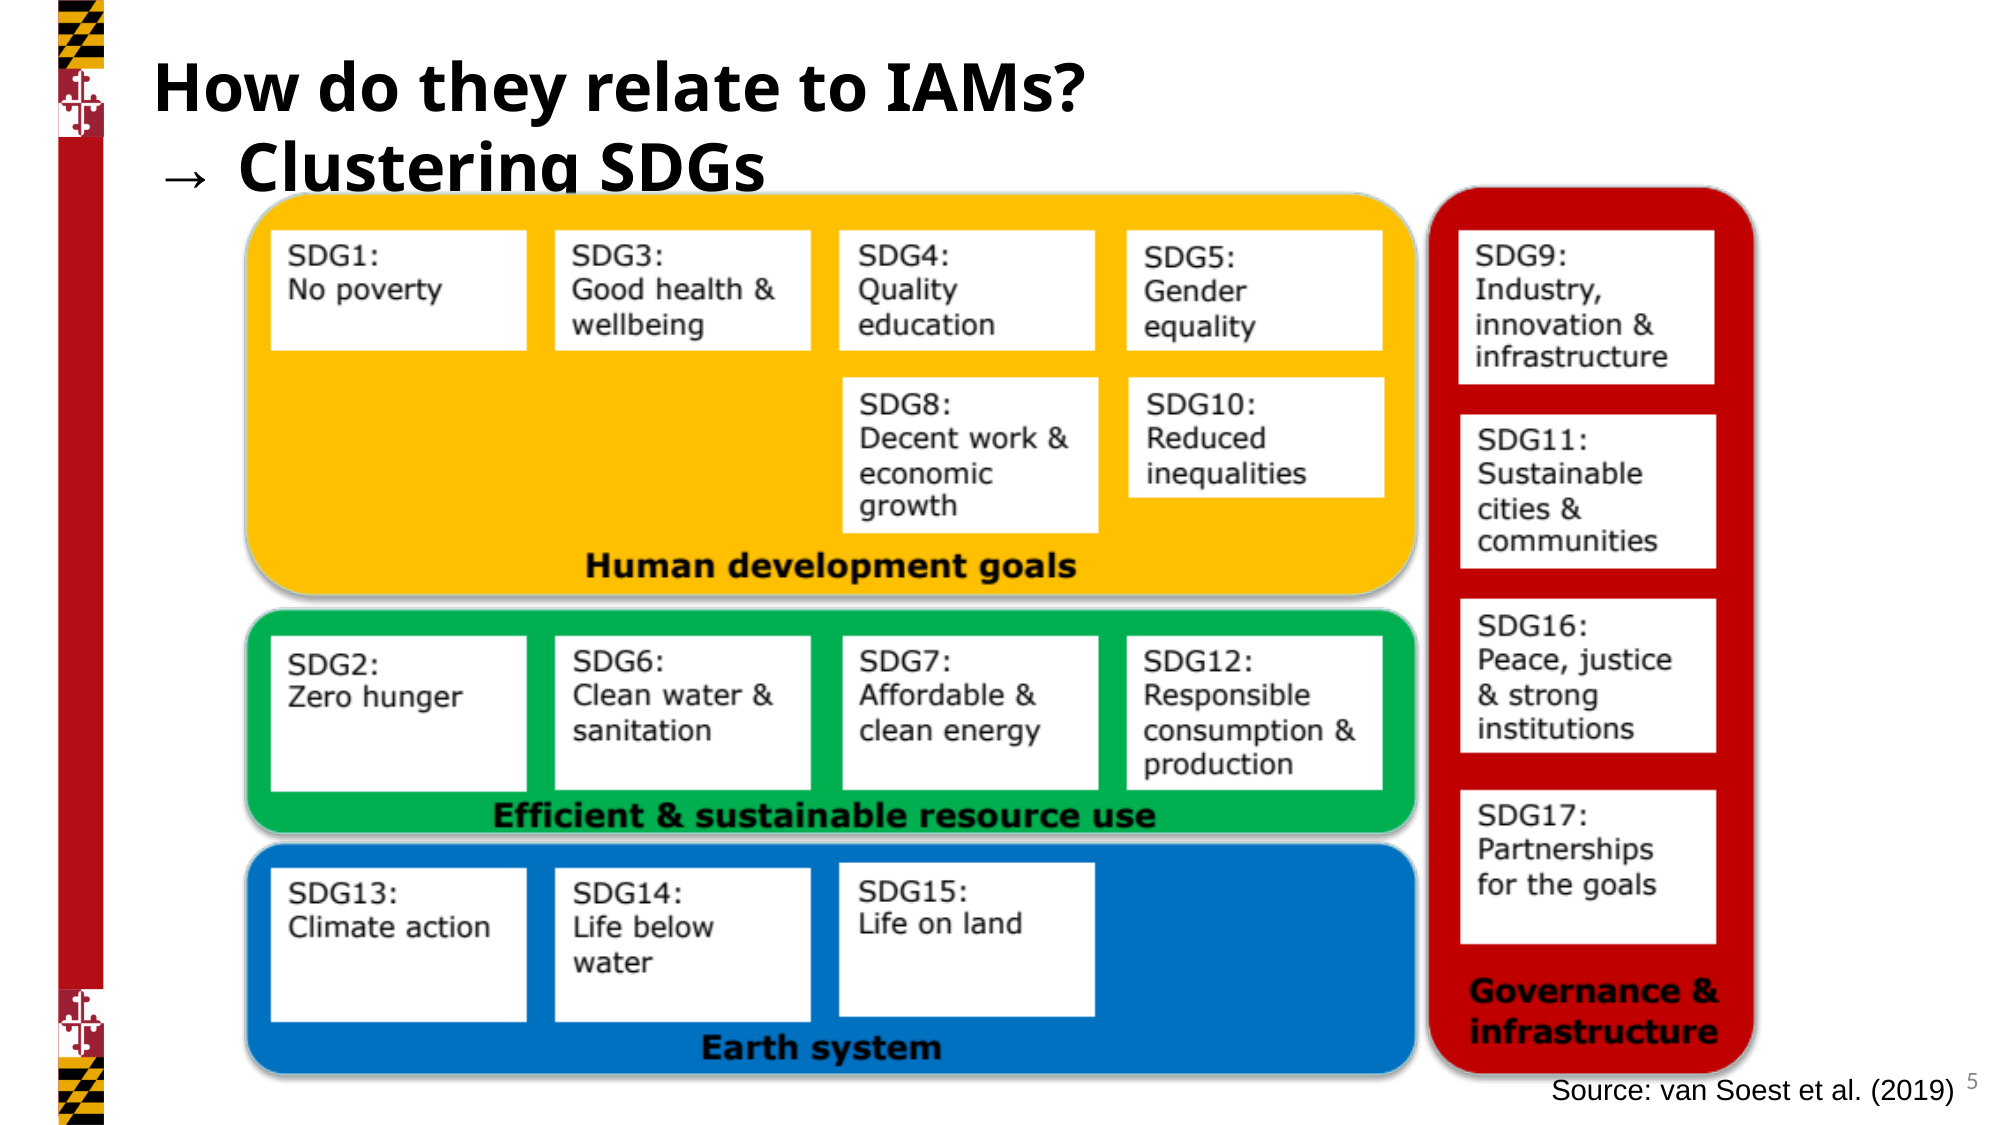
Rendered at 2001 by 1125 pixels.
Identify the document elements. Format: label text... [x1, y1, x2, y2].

title How do they relate to IAMs? → Clustering SDGs [137, 42, 1925, 207]
text_box Source: van Soest et al. (2019) [1536, 1064, 1971, 1115]
picture [59, 990, 104, 1124]
picture [236, 181, 1764, 1085]
picture [59, 1, 104, 137]
